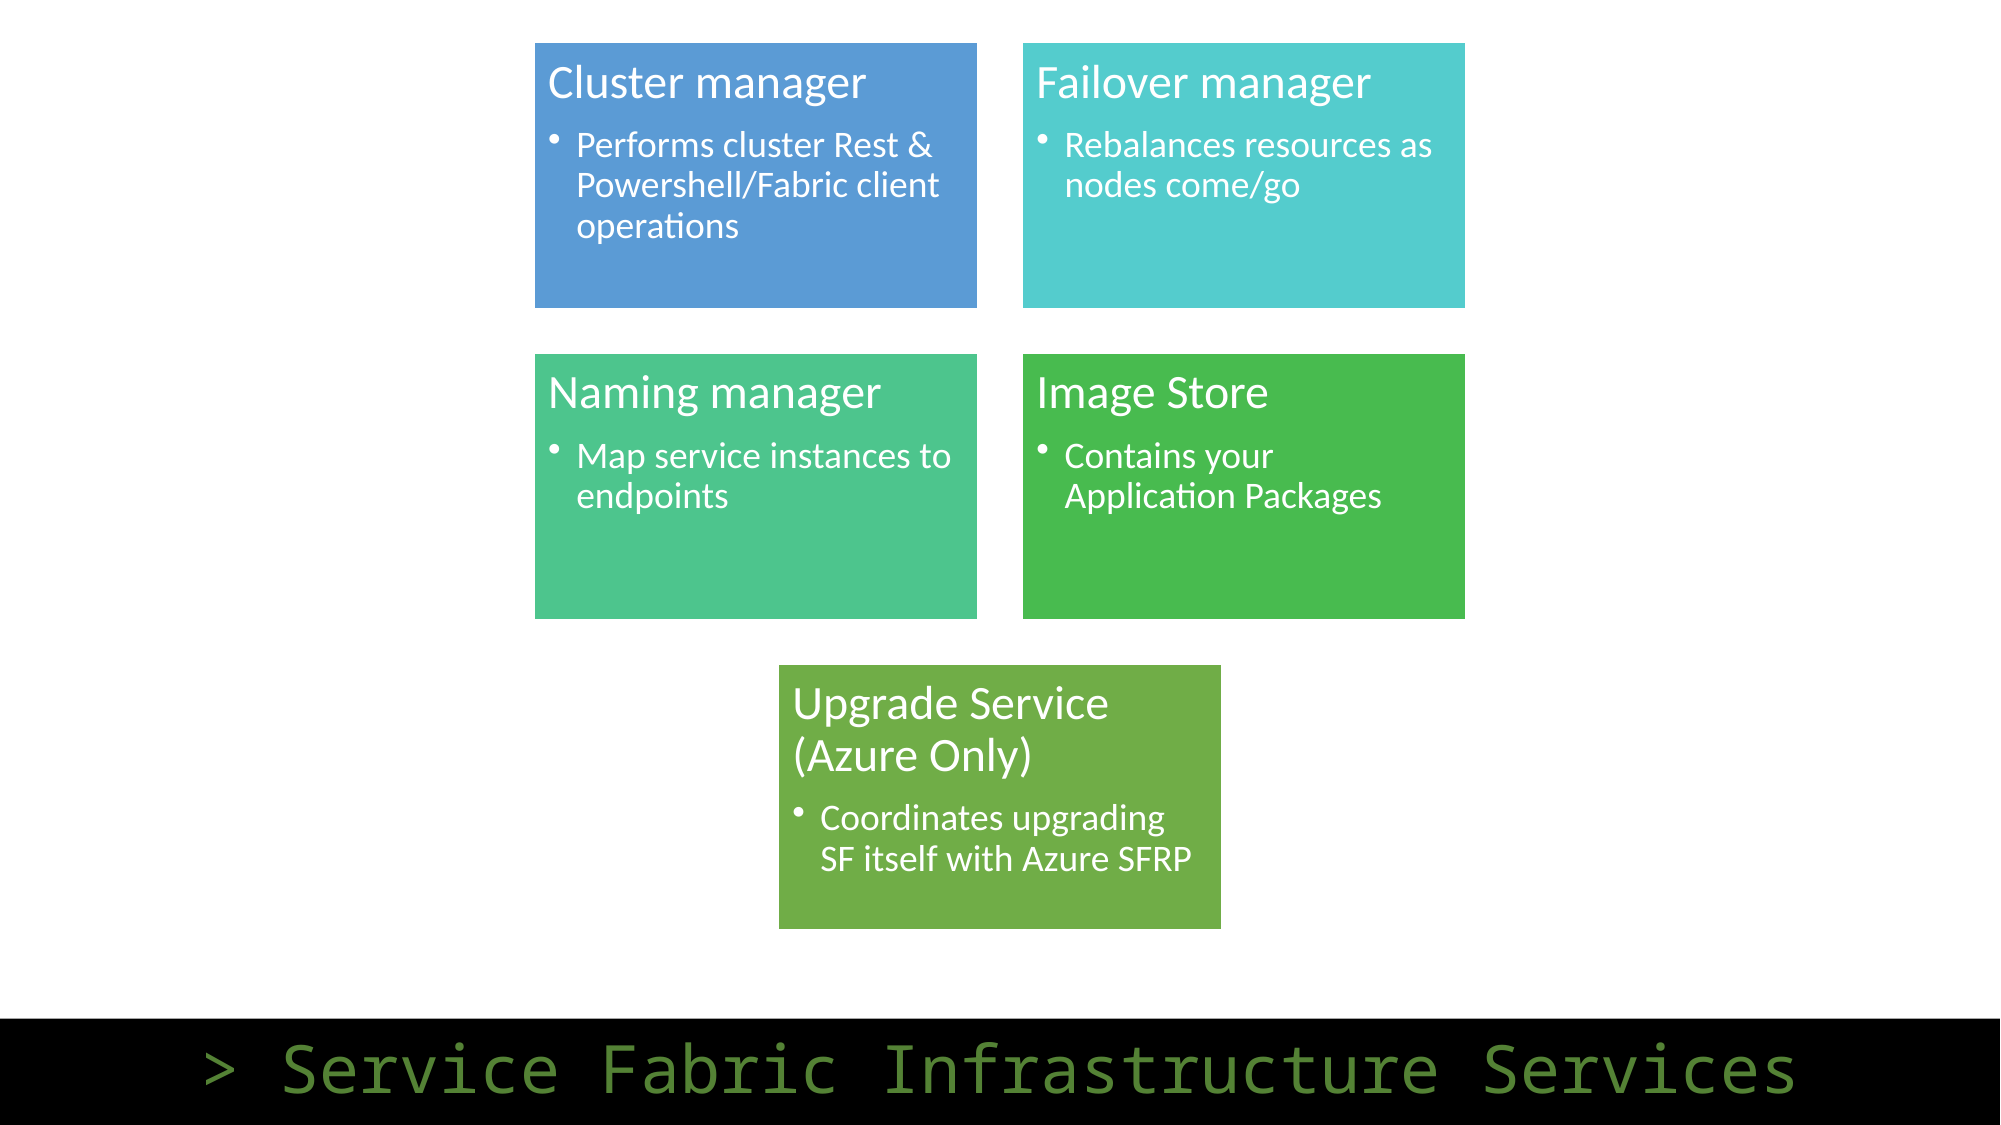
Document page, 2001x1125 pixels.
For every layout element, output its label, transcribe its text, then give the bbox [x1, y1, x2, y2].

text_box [333, 41, 1667, 931]
text_box > Service Fabric Infrastructure Services [0, 1018, 2000, 1125]
